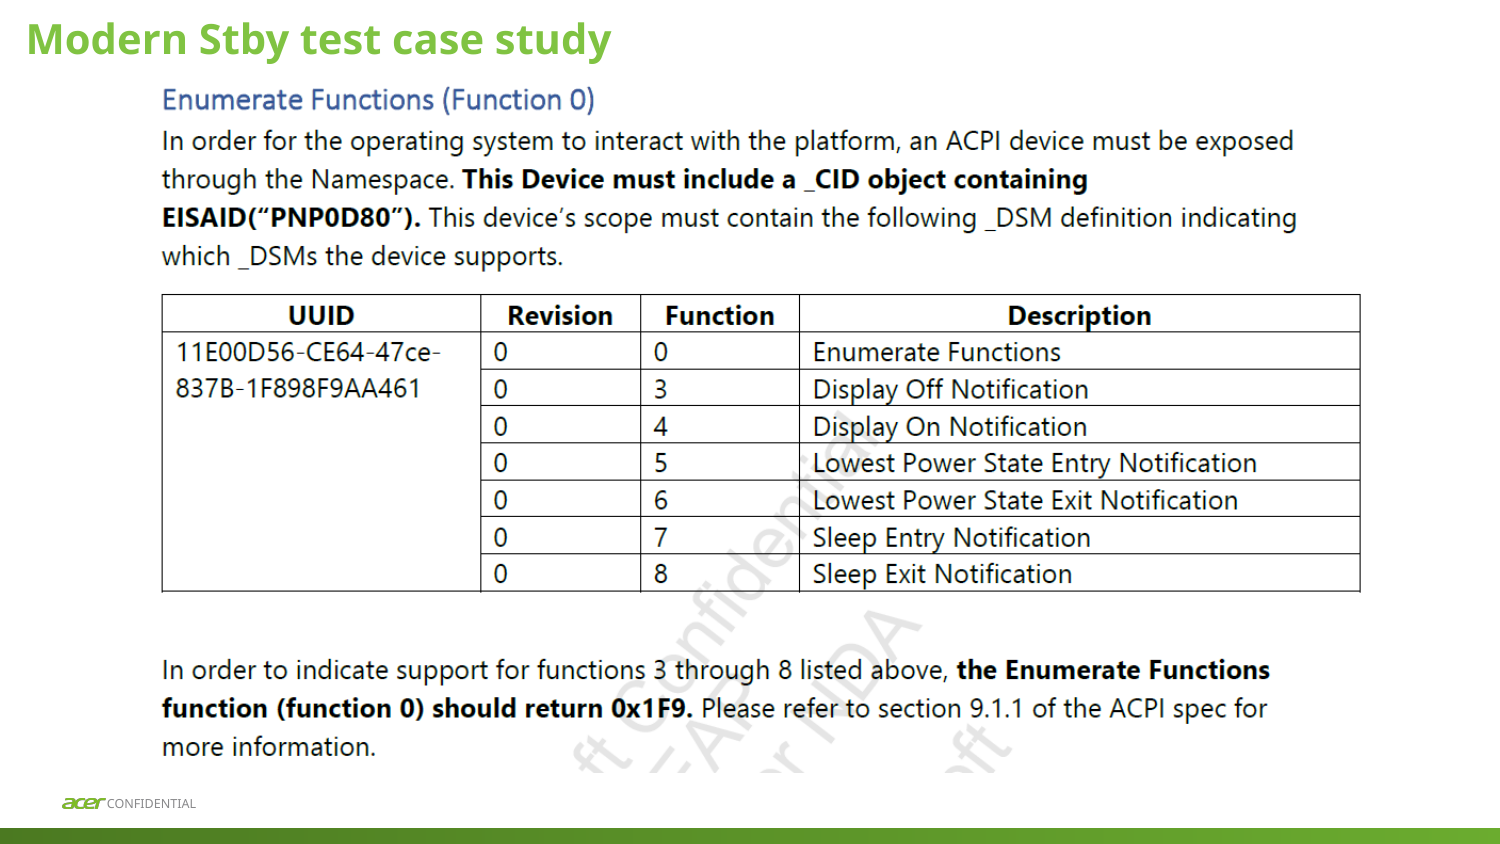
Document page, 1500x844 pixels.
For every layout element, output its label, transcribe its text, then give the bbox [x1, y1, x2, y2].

slide_number [36, 797, 83, 830]
picture [135, 70, 1383, 773]
picture [83, 798, 106, 809]
text_box Modern Stby test case study [11, 5, 1483, 70]
